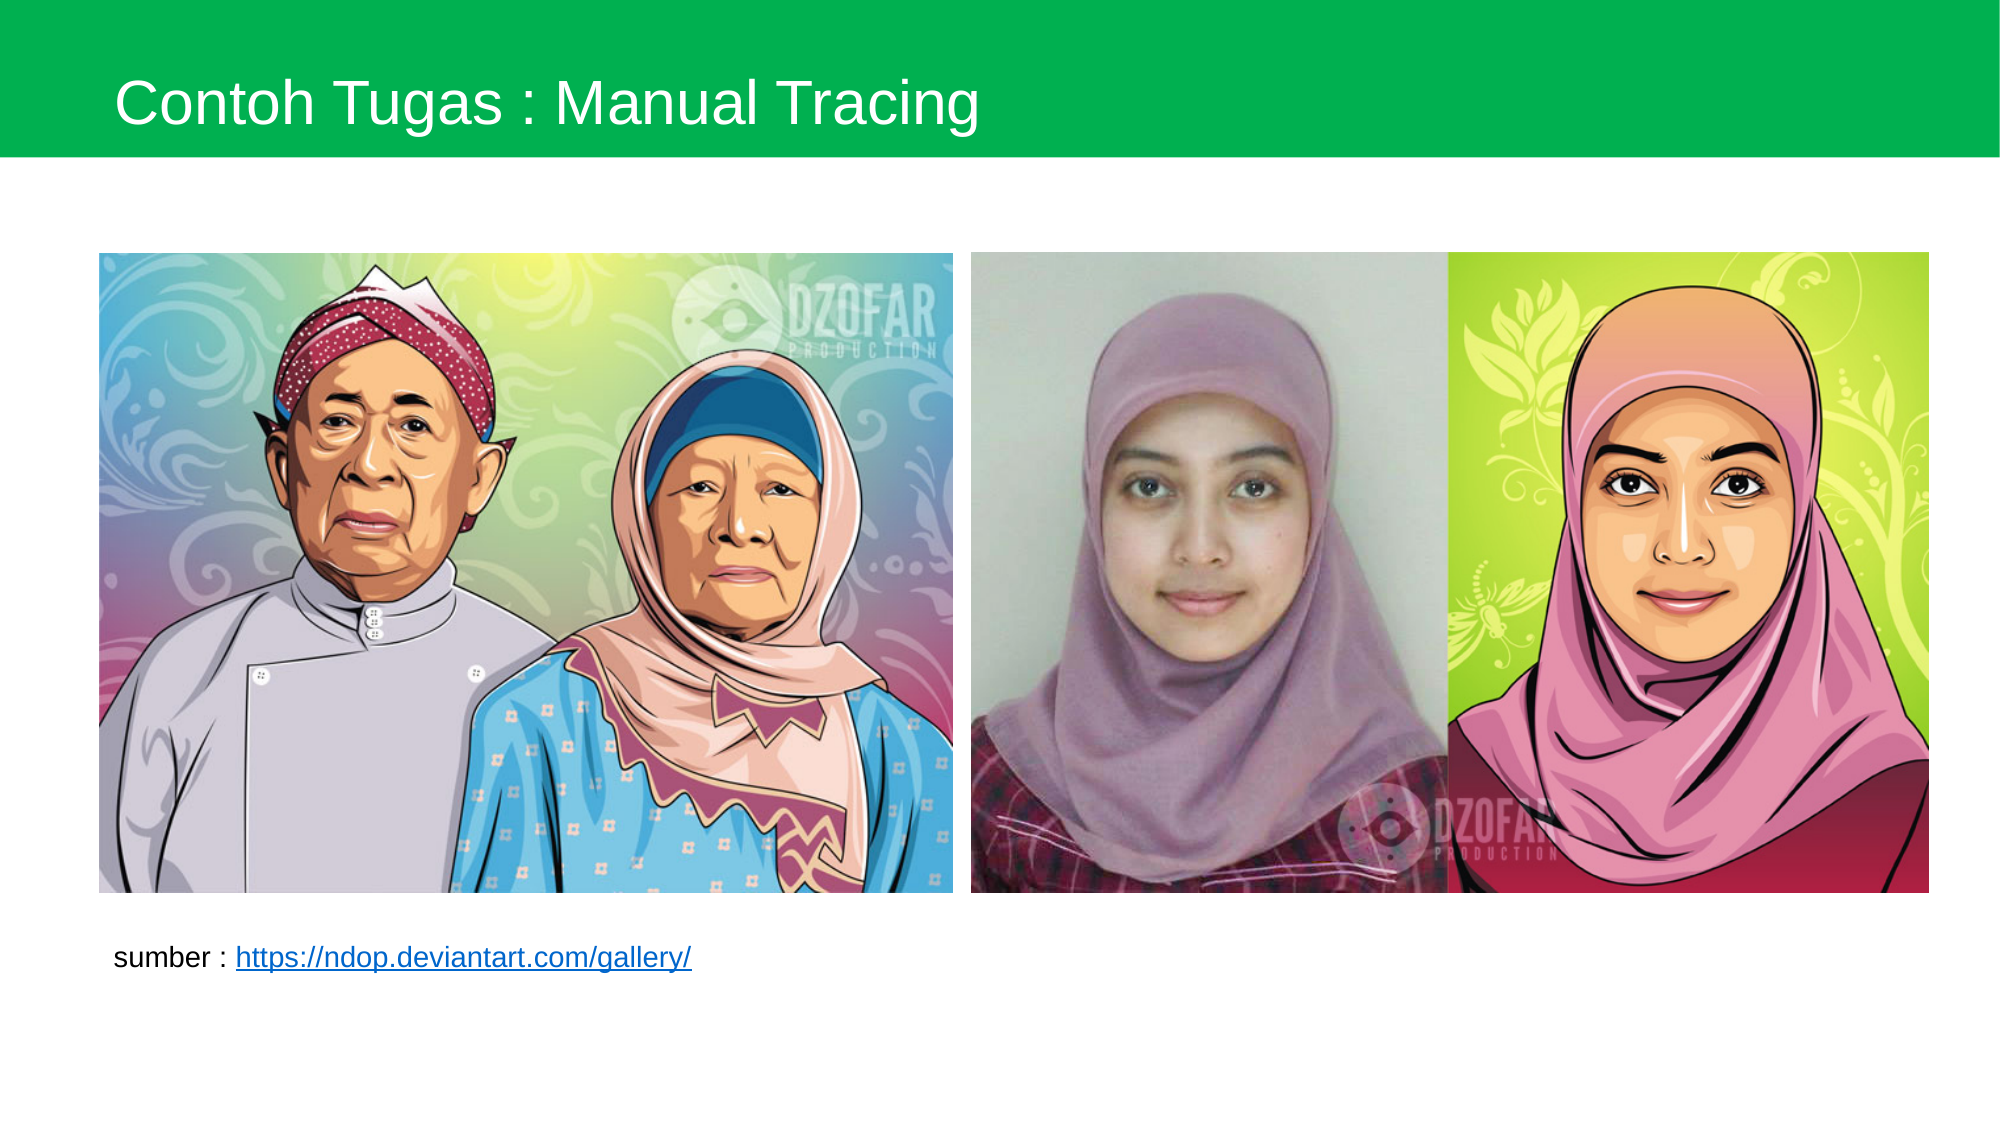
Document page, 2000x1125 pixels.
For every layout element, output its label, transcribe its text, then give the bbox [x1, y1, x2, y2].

title Contoh Tugas : Manual Tracing [99, 44, 1900, 155]
text_box sumber : https://ndop.deviantart.com/gallery/ [98, 930, 716, 981]
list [99, 253, 953, 893]
picture [970, 252, 1929, 893]
